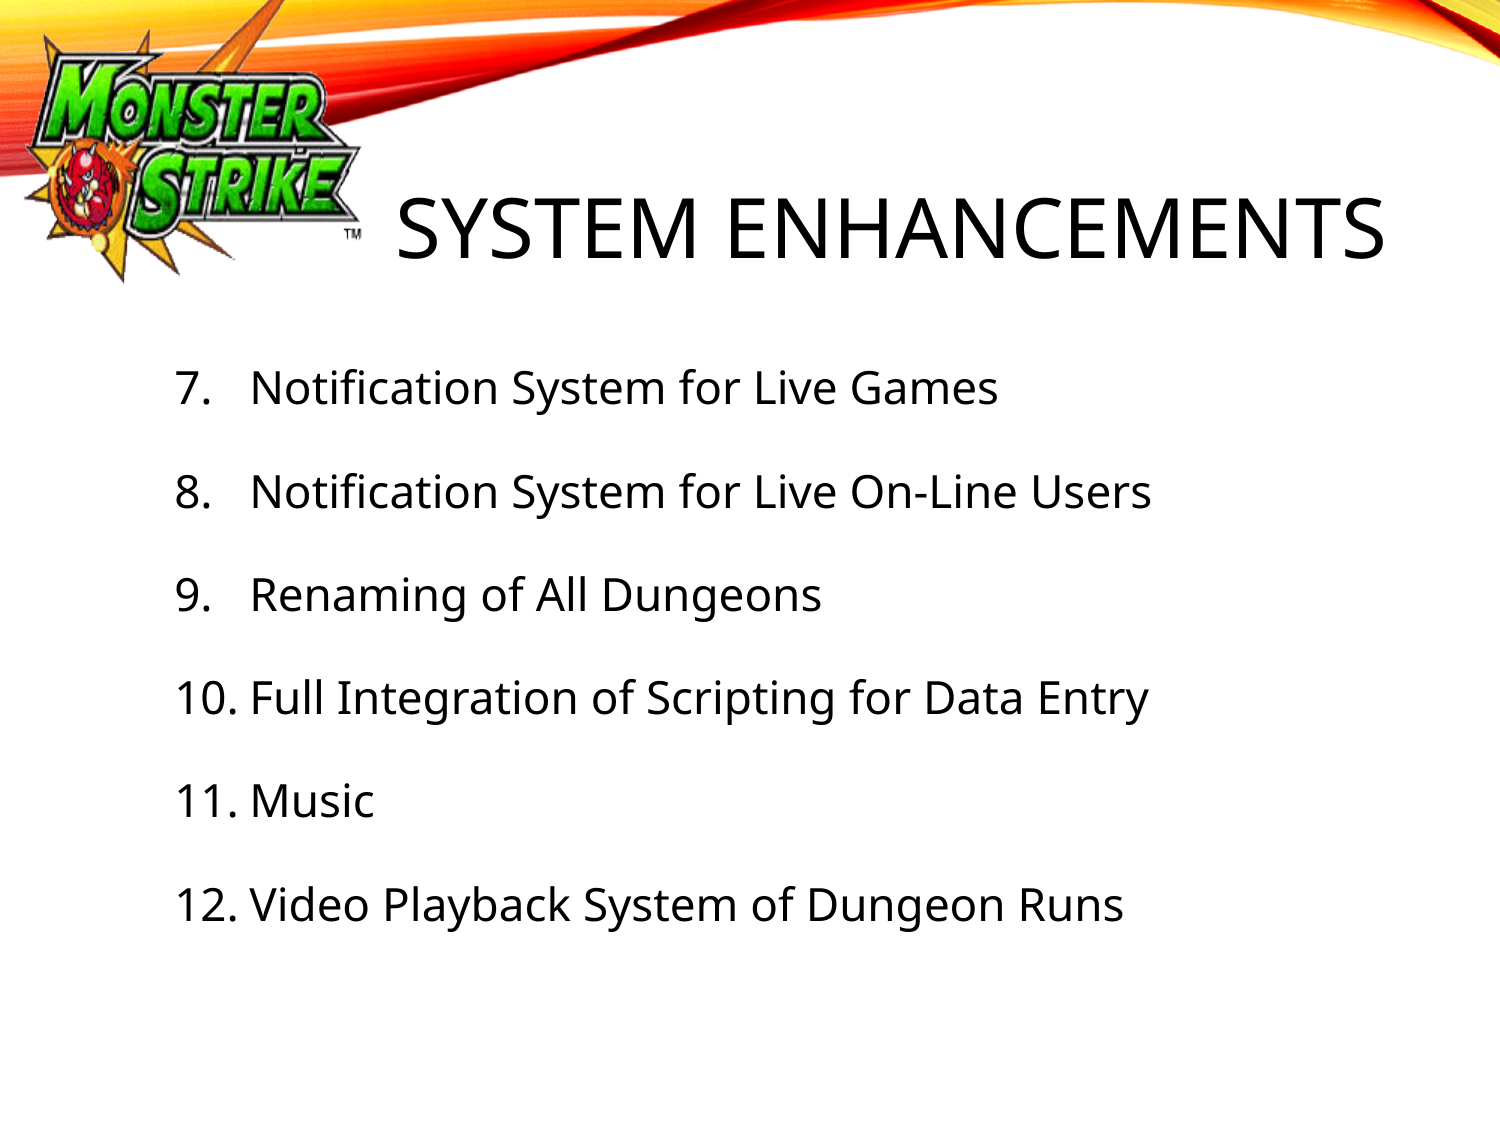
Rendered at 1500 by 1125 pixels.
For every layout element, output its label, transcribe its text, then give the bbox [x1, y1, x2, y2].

picture [0, 0, 1500, 317]
title System Enhancements [356, 125, 1403, 338]
list Notification System for Live Games Notification System for Live On-Line Users Renaming of All Dungeons Full Integration of Scripting for Data Entry Music Video Playback System of Dungeon Runs [159, 324, 1364, 1070]
